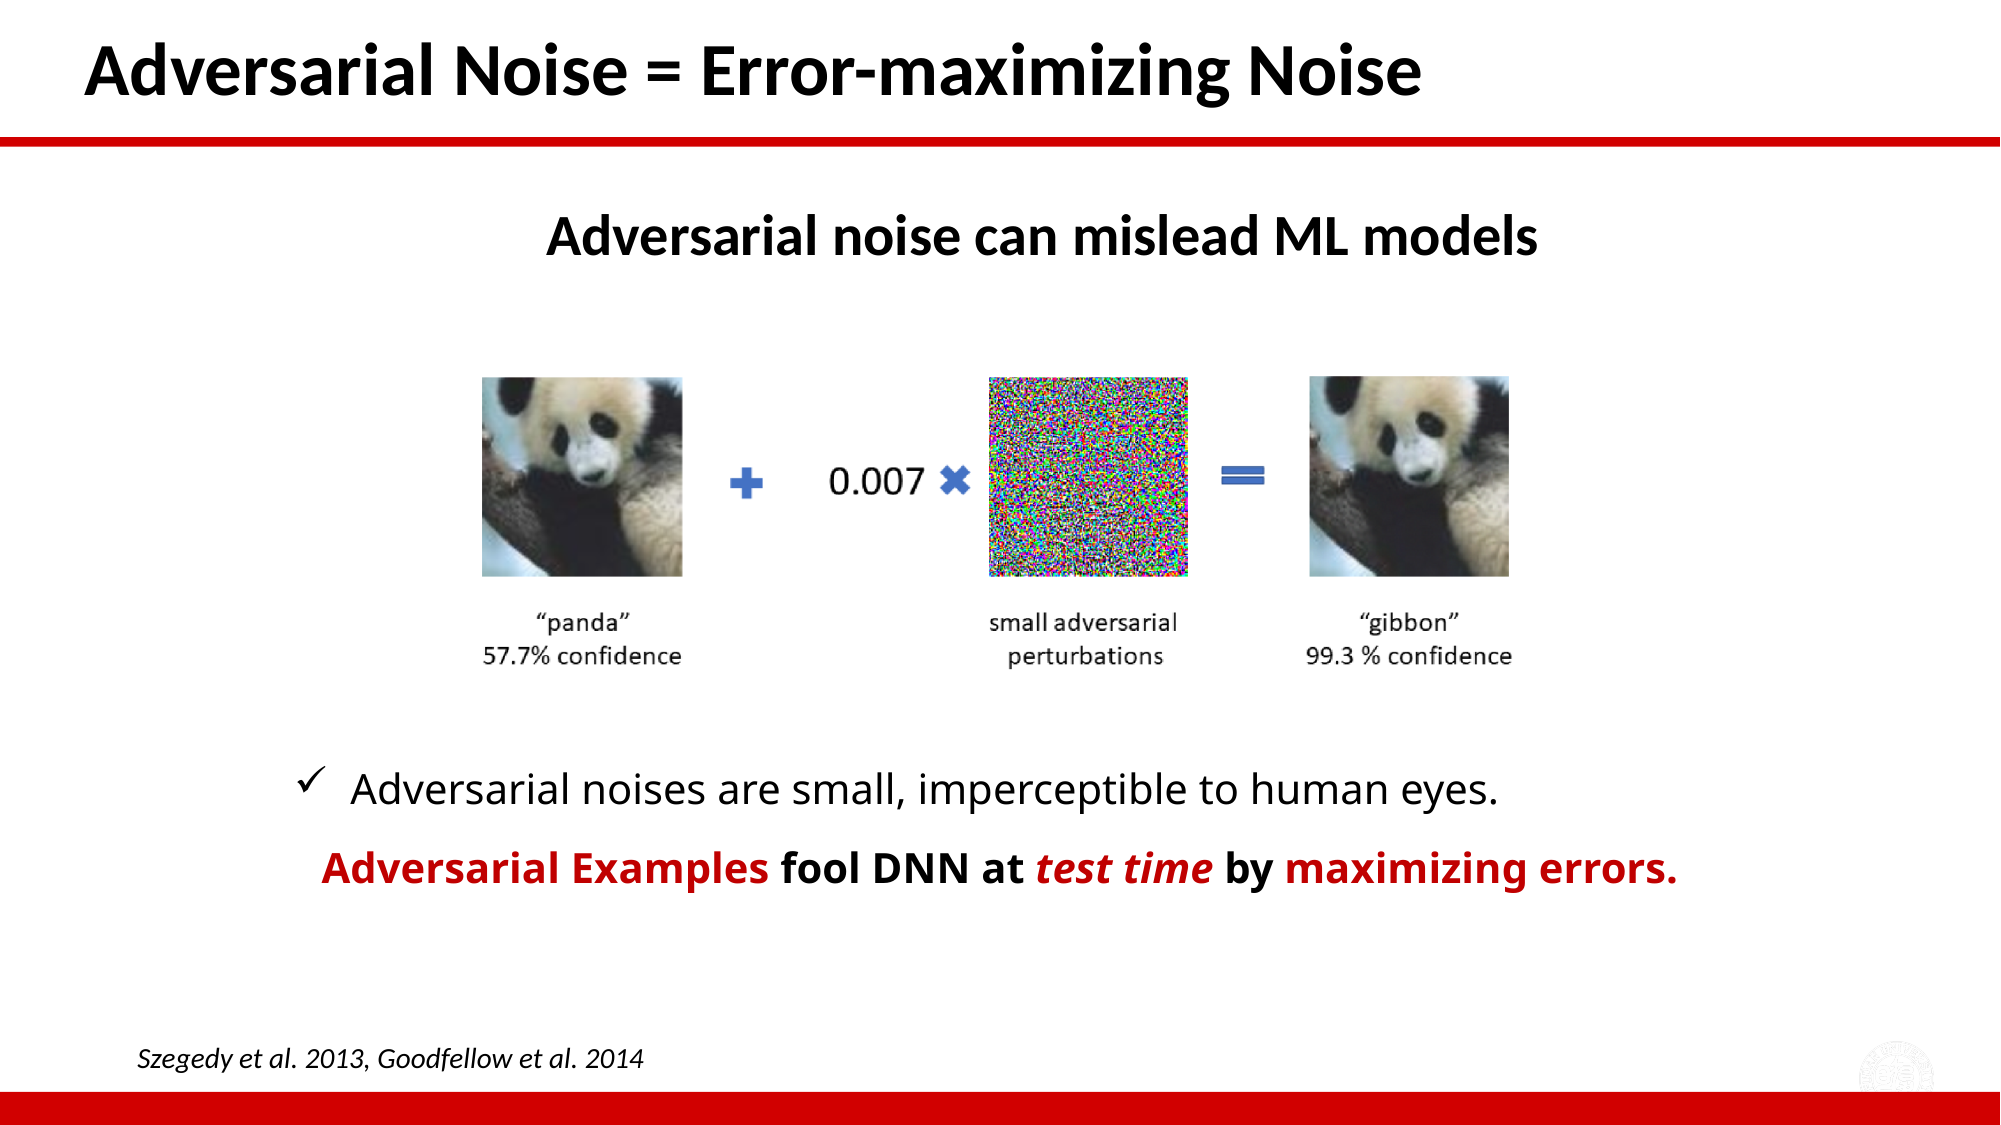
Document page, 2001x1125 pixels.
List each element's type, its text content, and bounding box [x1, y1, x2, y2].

picture [461, 354, 1538, 686]
text_box Adversarial noise can mislead ML models [531, 189, 1555, 275]
text_box Szegedy et al. 2013, Goodfellow et al. 2014 [122, 1031, 660, 1082]
text_box Adversarial Examples fool DNN at test time by maximizing errors. [123, 834, 1877, 899]
text_box Adversarial noises are small, imperceptible to human eyes. [279, 755, 1846, 821]
text_box Adversarial Noise = Error-maximizing Noise [69, 17, 2000, 126]
